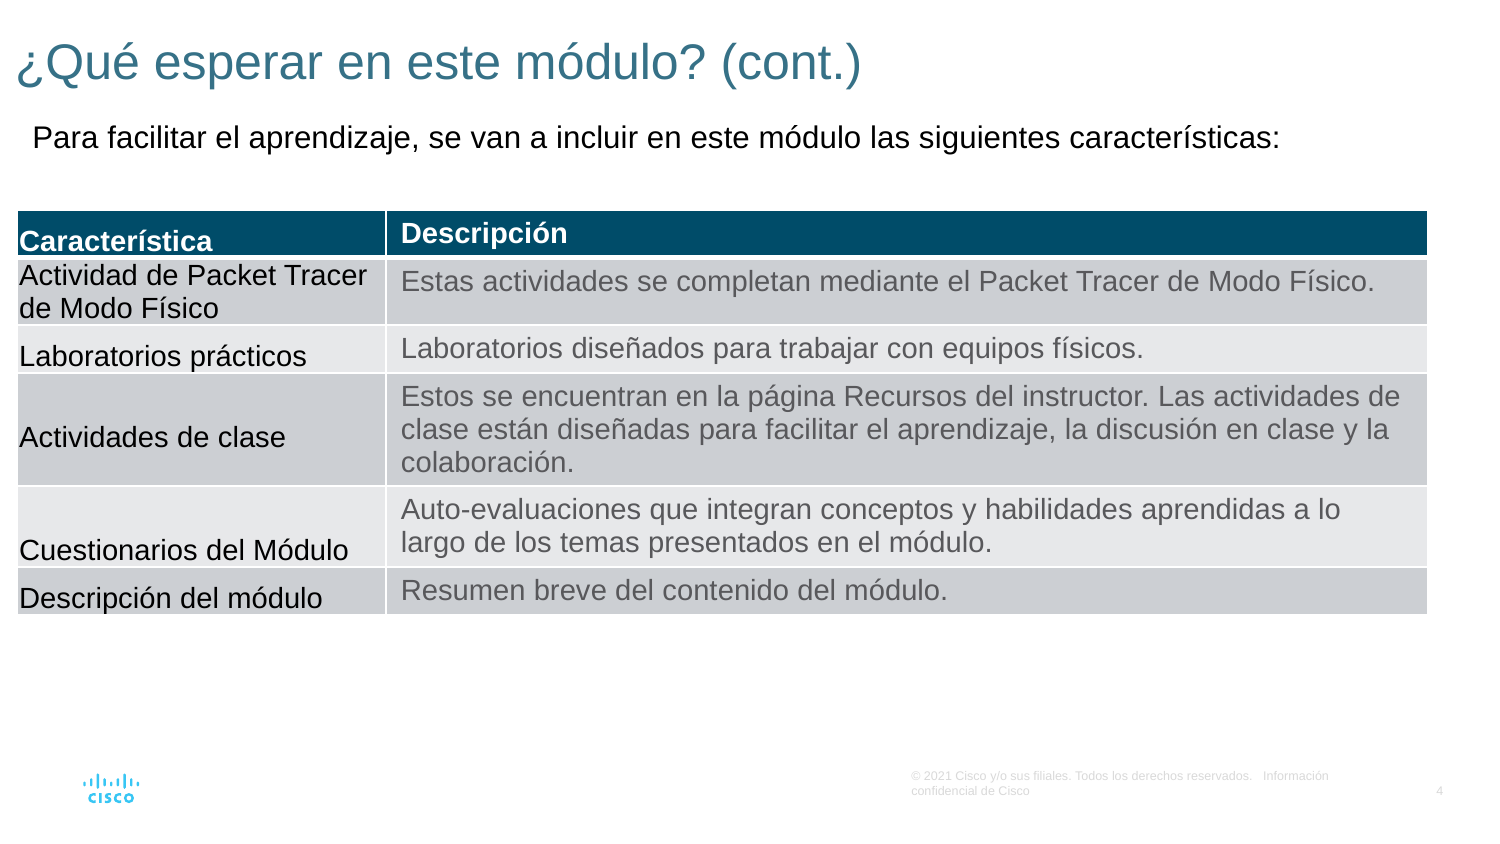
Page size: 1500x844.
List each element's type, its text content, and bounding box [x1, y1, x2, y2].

table_cell Cuestionarios del Módulo [18, 487, 385, 566]
table_header Descripción [387, 211, 1427, 255]
table_cell Laboratorios prácticos [18, 326, 385, 372]
table_header Característica [18, 211, 385, 255]
table_cell Descripción del módulo [18, 568, 385, 614]
table_cell Estas actividades se completan mediante el Packet Tracer de Modo Físico. [387, 260, 1427, 324]
table_cell Estos se encuentran en la página Recursos del instructor. Las actividades de clase están diseñadas para facilitar el aprendizaje, la discusión en clase y la colaboración. [387, 374, 1427, 485]
table_cell Laboratorios diseñados para trabajar con equipos físicos. [387, 326, 1427, 372]
table_cell Auto-evaluaciones que integran conceptos y habilidades aprendidas a lo largo de los temas presentados en el módulo. [387, 487, 1427, 566]
table_cell Resumen breve del contenido del módulo. [387, 568, 1427, 614]
table_cell Actividad de Packet Tracer de Modo Físico [18, 260, 385, 324]
table_cell Actividades de clase [18, 374, 385, 485]
text_box Para facilitar el aprendizaje, se van a incluir en este módulo las siguientes características: [17, 109, 1470, 167]
title ¿Qué esperar en este módulo? (cont.) [0, 0, 1500, 122]
